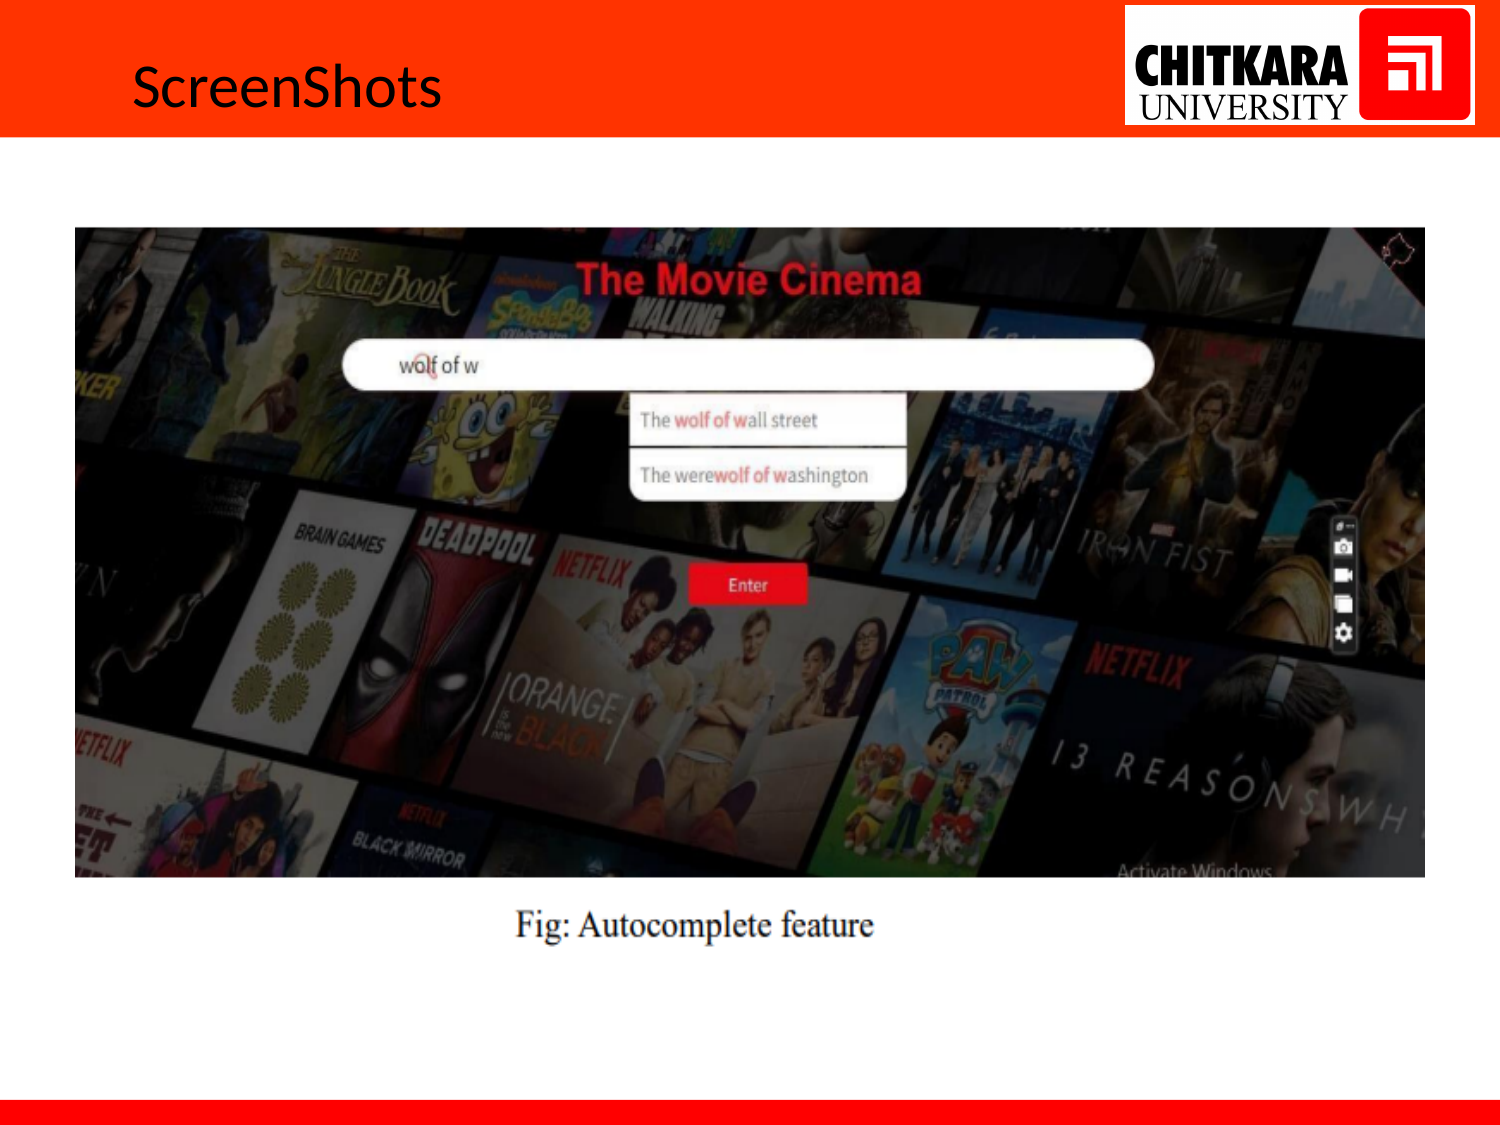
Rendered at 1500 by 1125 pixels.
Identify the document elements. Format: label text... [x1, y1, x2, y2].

picture [1125, 5, 1475, 125]
title ScreenShots [0, 13, 813, 152]
picture [74, 224, 1426, 968]
